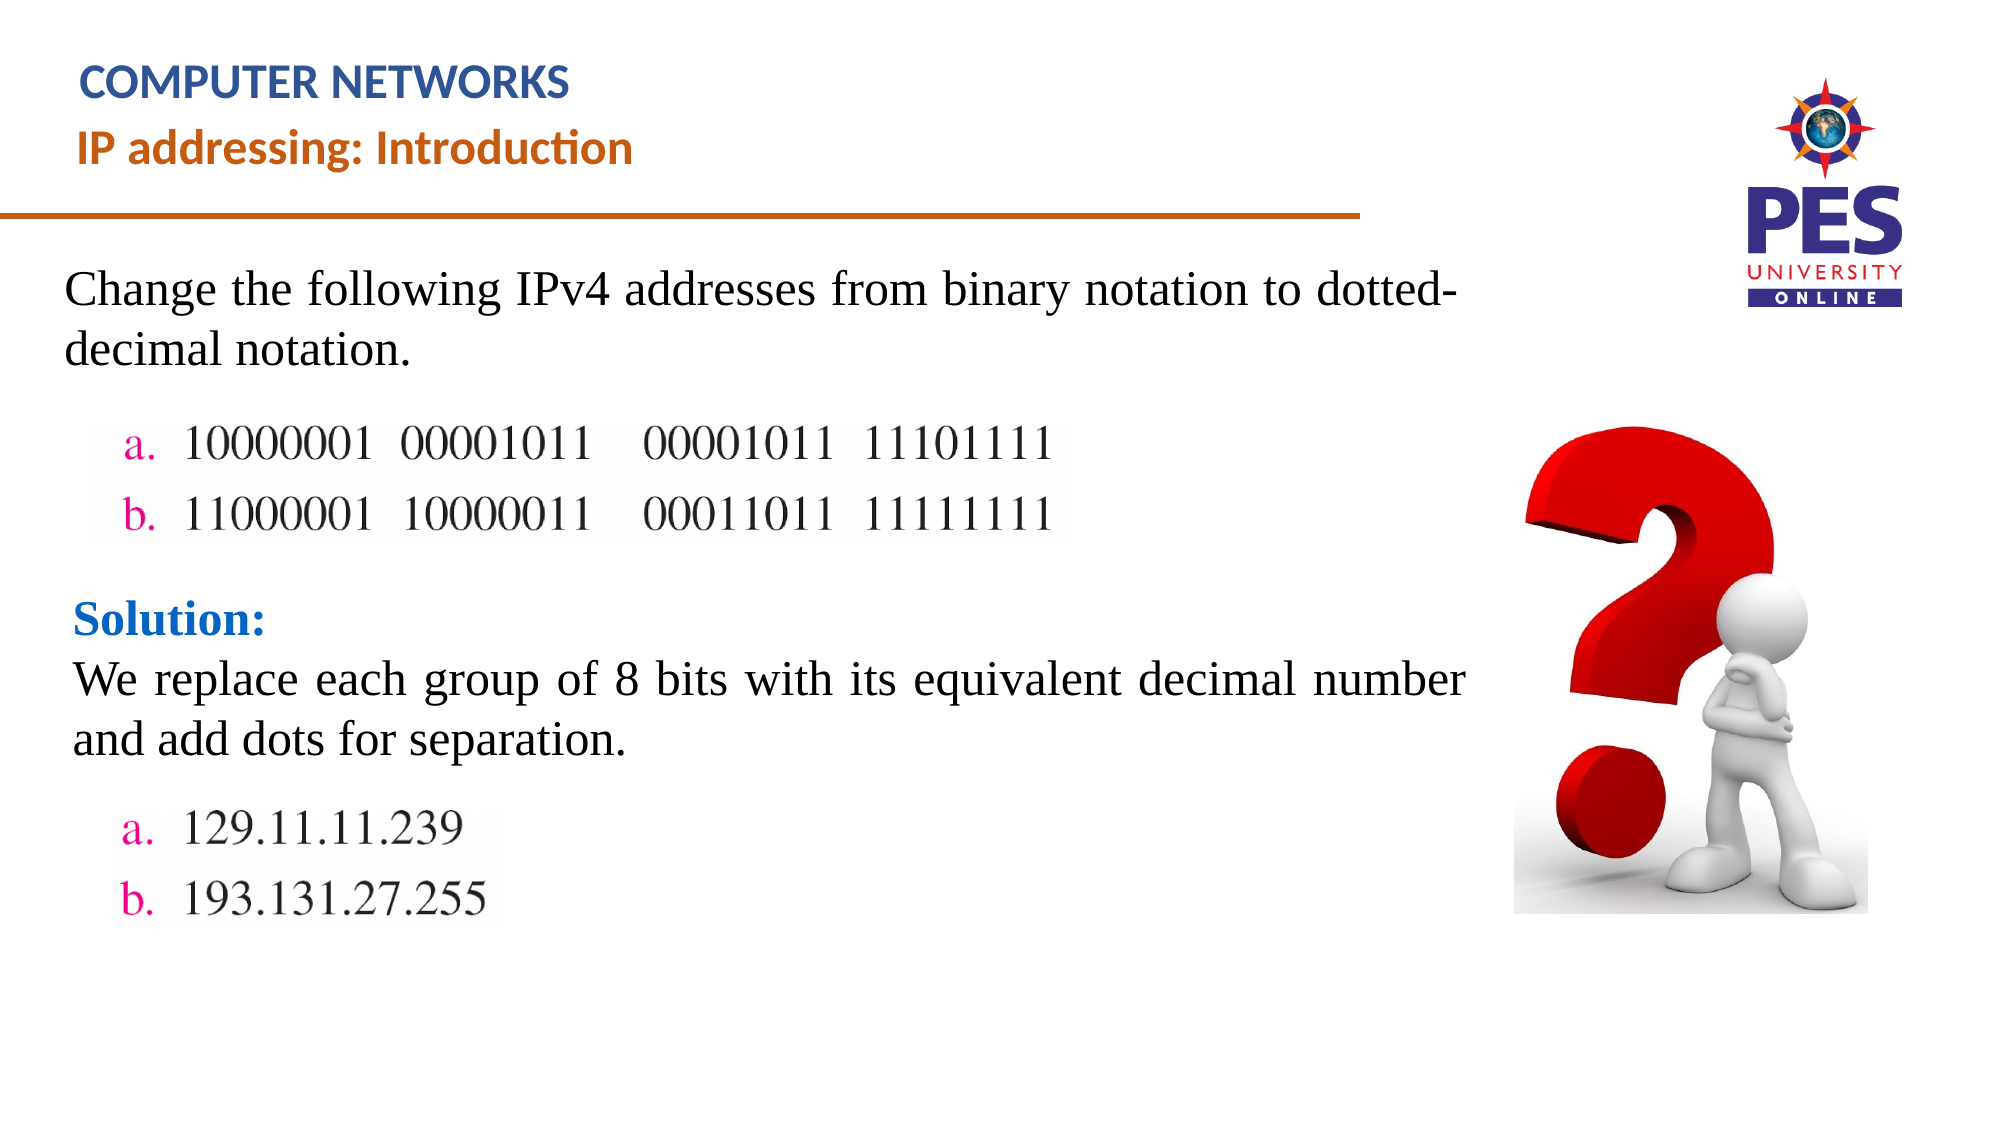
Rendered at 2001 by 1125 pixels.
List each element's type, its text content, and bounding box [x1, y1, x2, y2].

picture [1513, 418, 1869, 914]
picture [106, 810, 505, 929]
text_box Change the following IPv4 addresses from binary notation to dotted-decimal notation. [49, 248, 1475, 384]
text_box IP addressing: Introduction [60, 106, 1374, 182]
picture [86, 423, 1074, 550]
text_box Solution: We replace each group of 8 bits with its equivalent decimal number and add dots for separation. [57, 577, 1483, 773]
picture [1748, 76, 1902, 307]
text_box COMPUTER NETWORKS [64, 41, 1295, 106]
